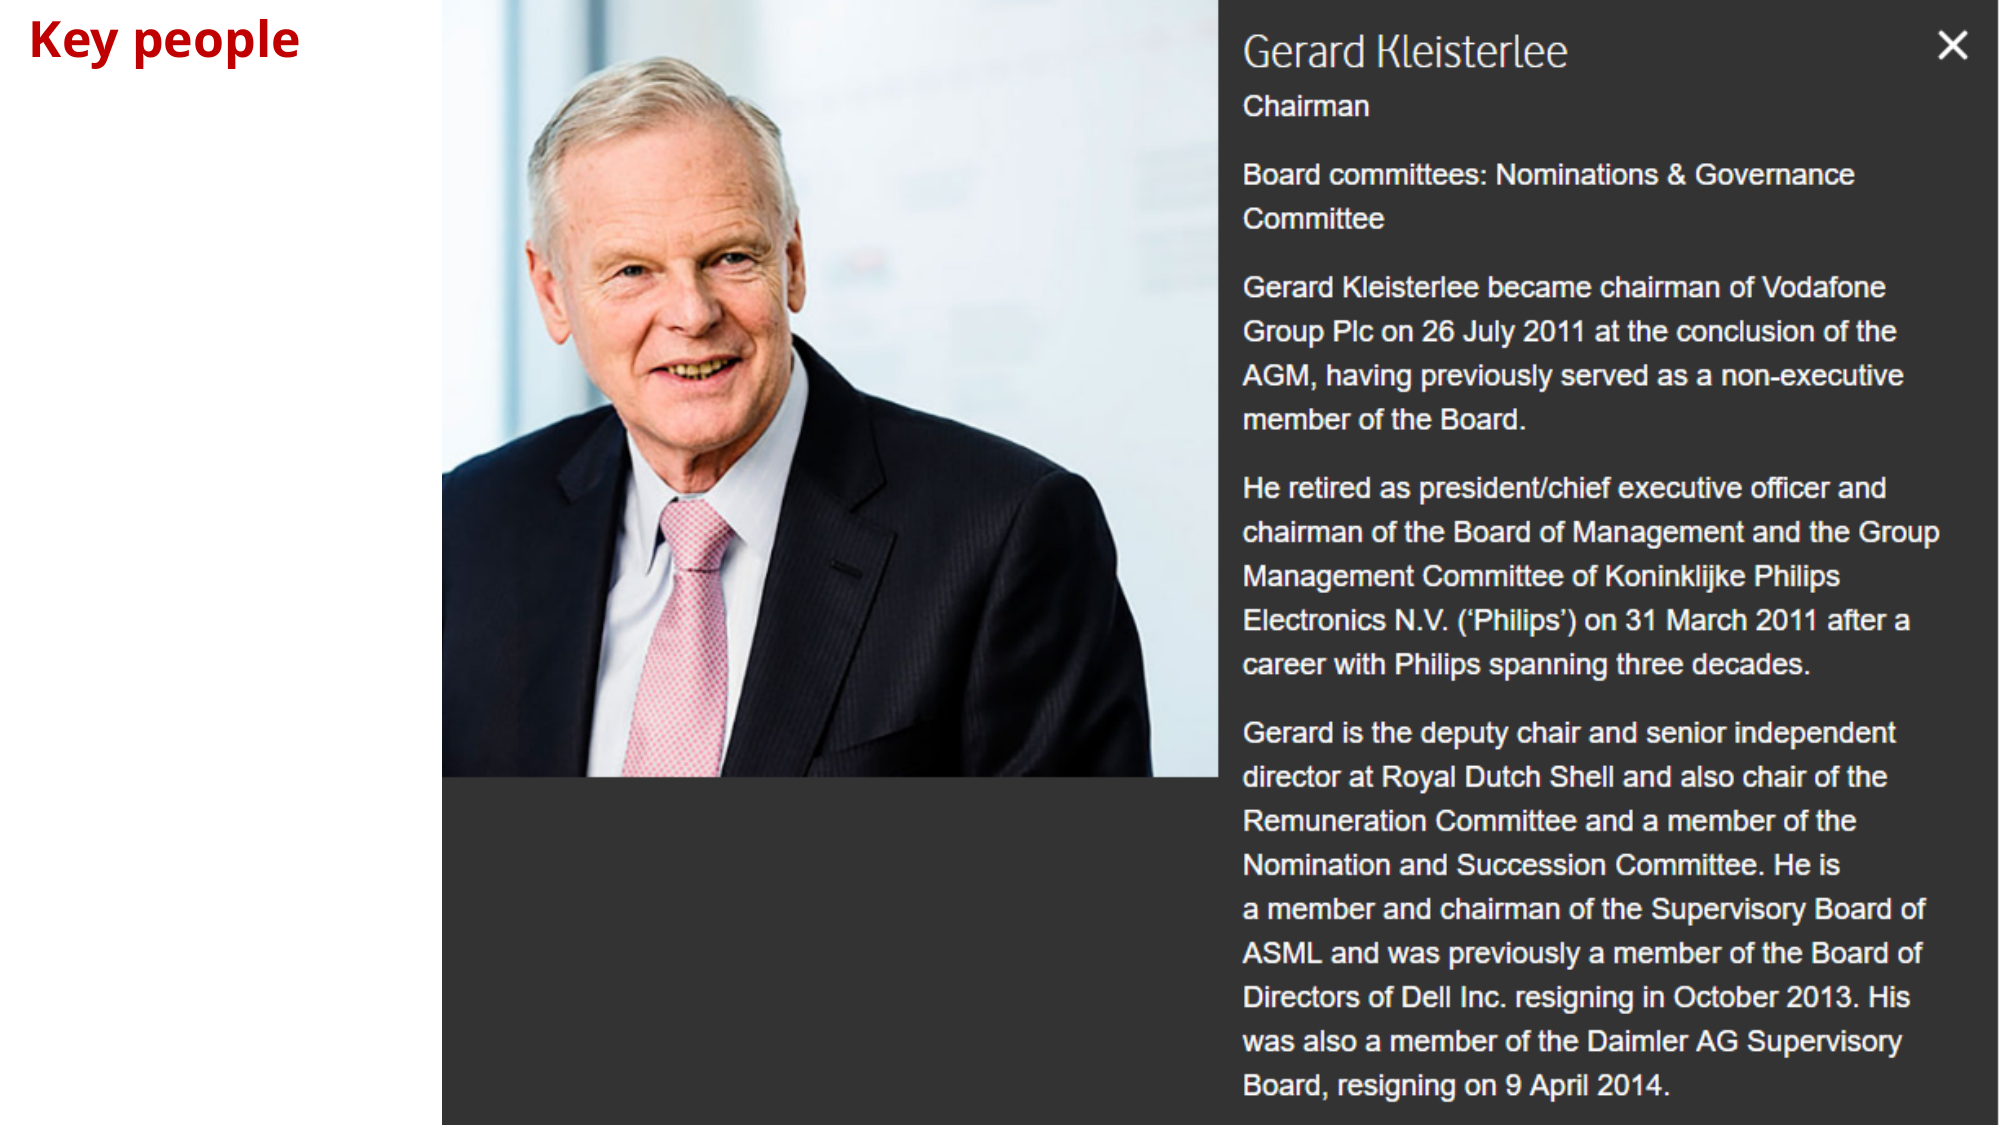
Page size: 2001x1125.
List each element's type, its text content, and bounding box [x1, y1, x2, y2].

picture [442, 0, 2000, 1125]
text_box Key people [14, 0, 326, 75]
